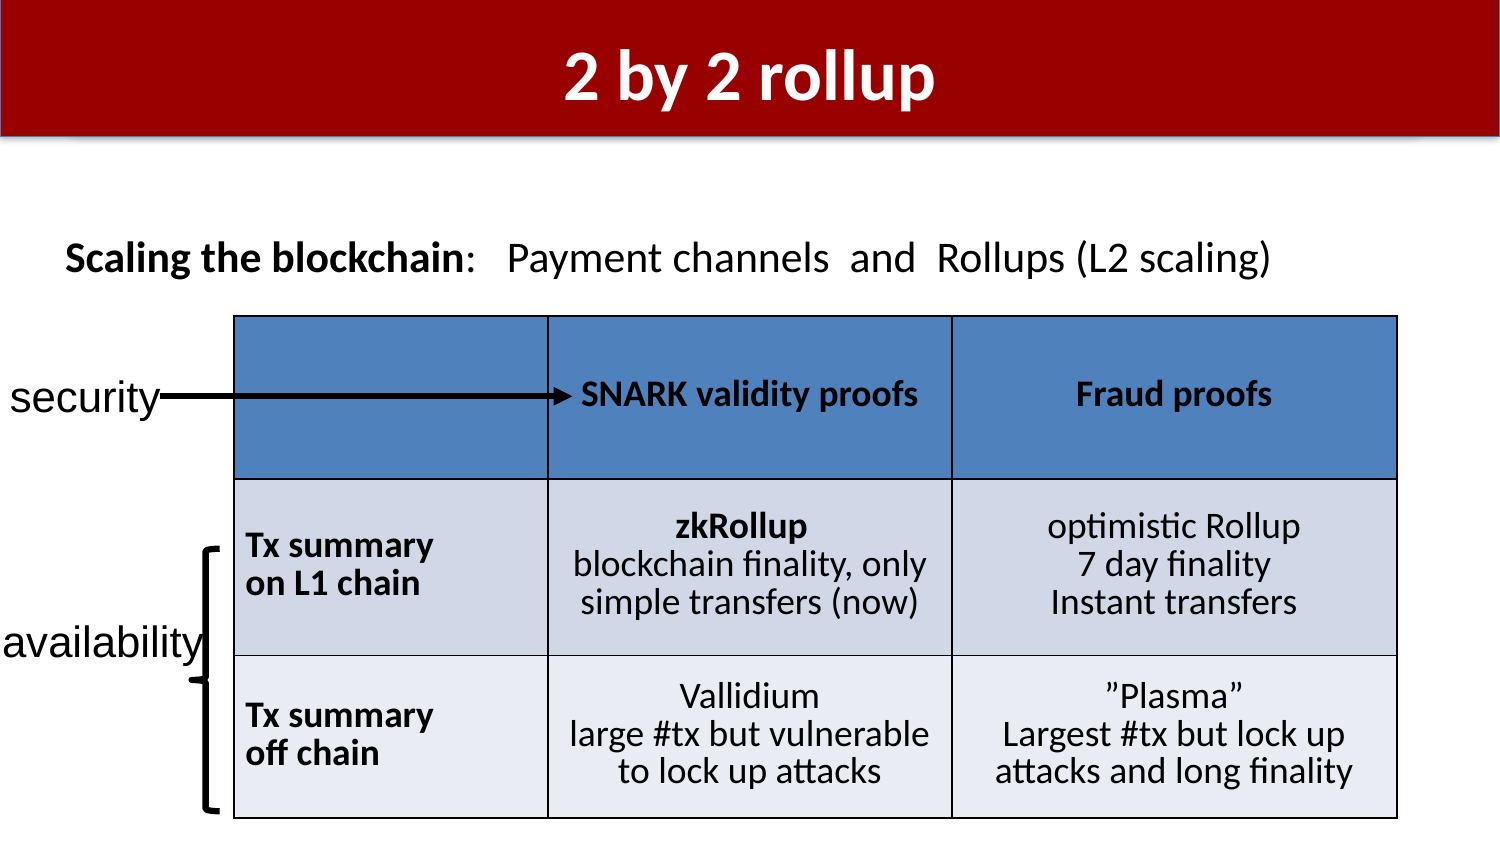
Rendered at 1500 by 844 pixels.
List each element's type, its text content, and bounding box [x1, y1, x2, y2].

table_cell ”Plasma” Largest #tx but lock up attacks and long finality [953, 656, 1396, 817]
title 2 by 2 rollup [75, 20, 1425, 123]
table_cell Vallidium large #tx but vulnerable to lock up attacks [549, 656, 951, 817]
table_cell Tx summary off chain [235, 656, 547, 817]
table_cell Tx summary on L1 chain [235, 480, 547, 655]
list Scaling the blockchain: Payment channels and Rollups (L2 scaling) [49, 221, 1500, 317]
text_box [0, 361, 573, 431]
table_header SNARK validity proofs [549, 317, 951, 478]
table_header Fraud proofs [953, 317, 1396, 478]
table_header [235, 438, 547, 478]
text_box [0, 548, 221, 812]
table_cell optimistic Rollup 7 day finality Instant transfers [953, 480, 1396, 655]
table_header [235, 317, 547, 360]
table_cell zkRollup blockchain finality, only simple transfers (now) [549, 480, 951, 655]
